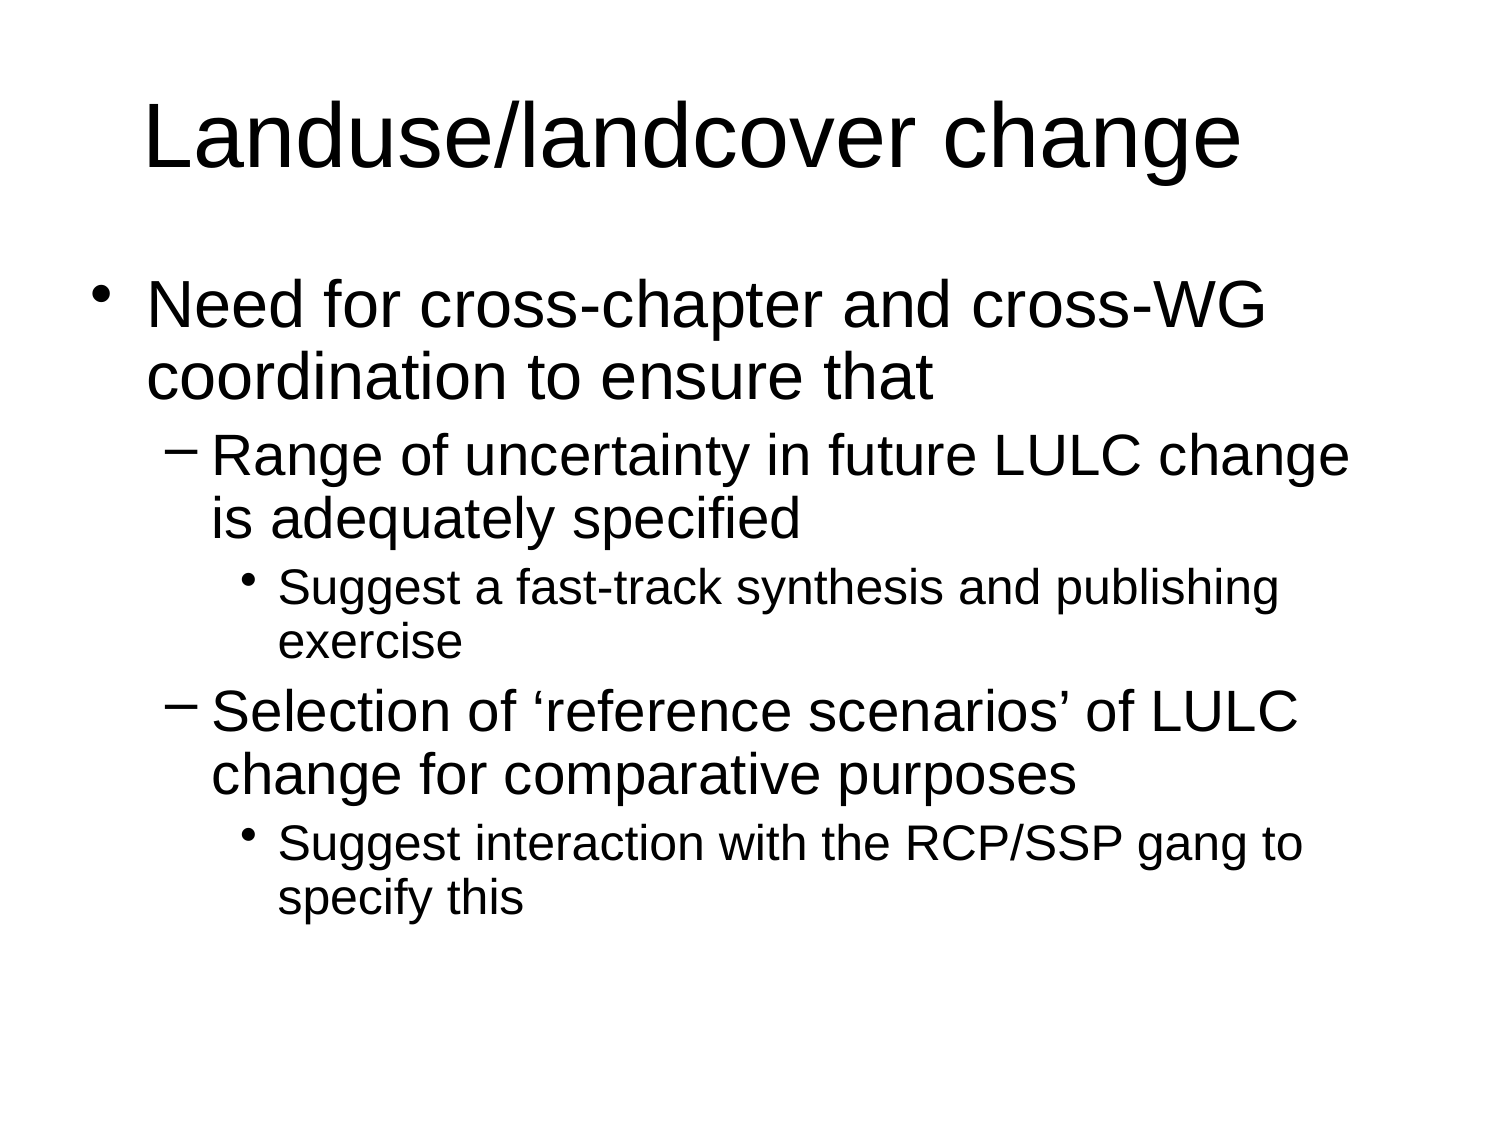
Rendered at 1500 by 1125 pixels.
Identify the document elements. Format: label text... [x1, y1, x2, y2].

title Landuse/landcover change [75, 45, 1312, 217]
list Need for cross-chapter and cross-WG coordination to ensure that Range of uncertainty in future LULC change is adequately specified Suggest a fast-track synthesis and publishing exercise Selection of ‘reference scenarios’ of LULC change for comparative purposes Suggest interaction with the RCP/SSP gang to specify this [75, 262, 1425, 1005]
